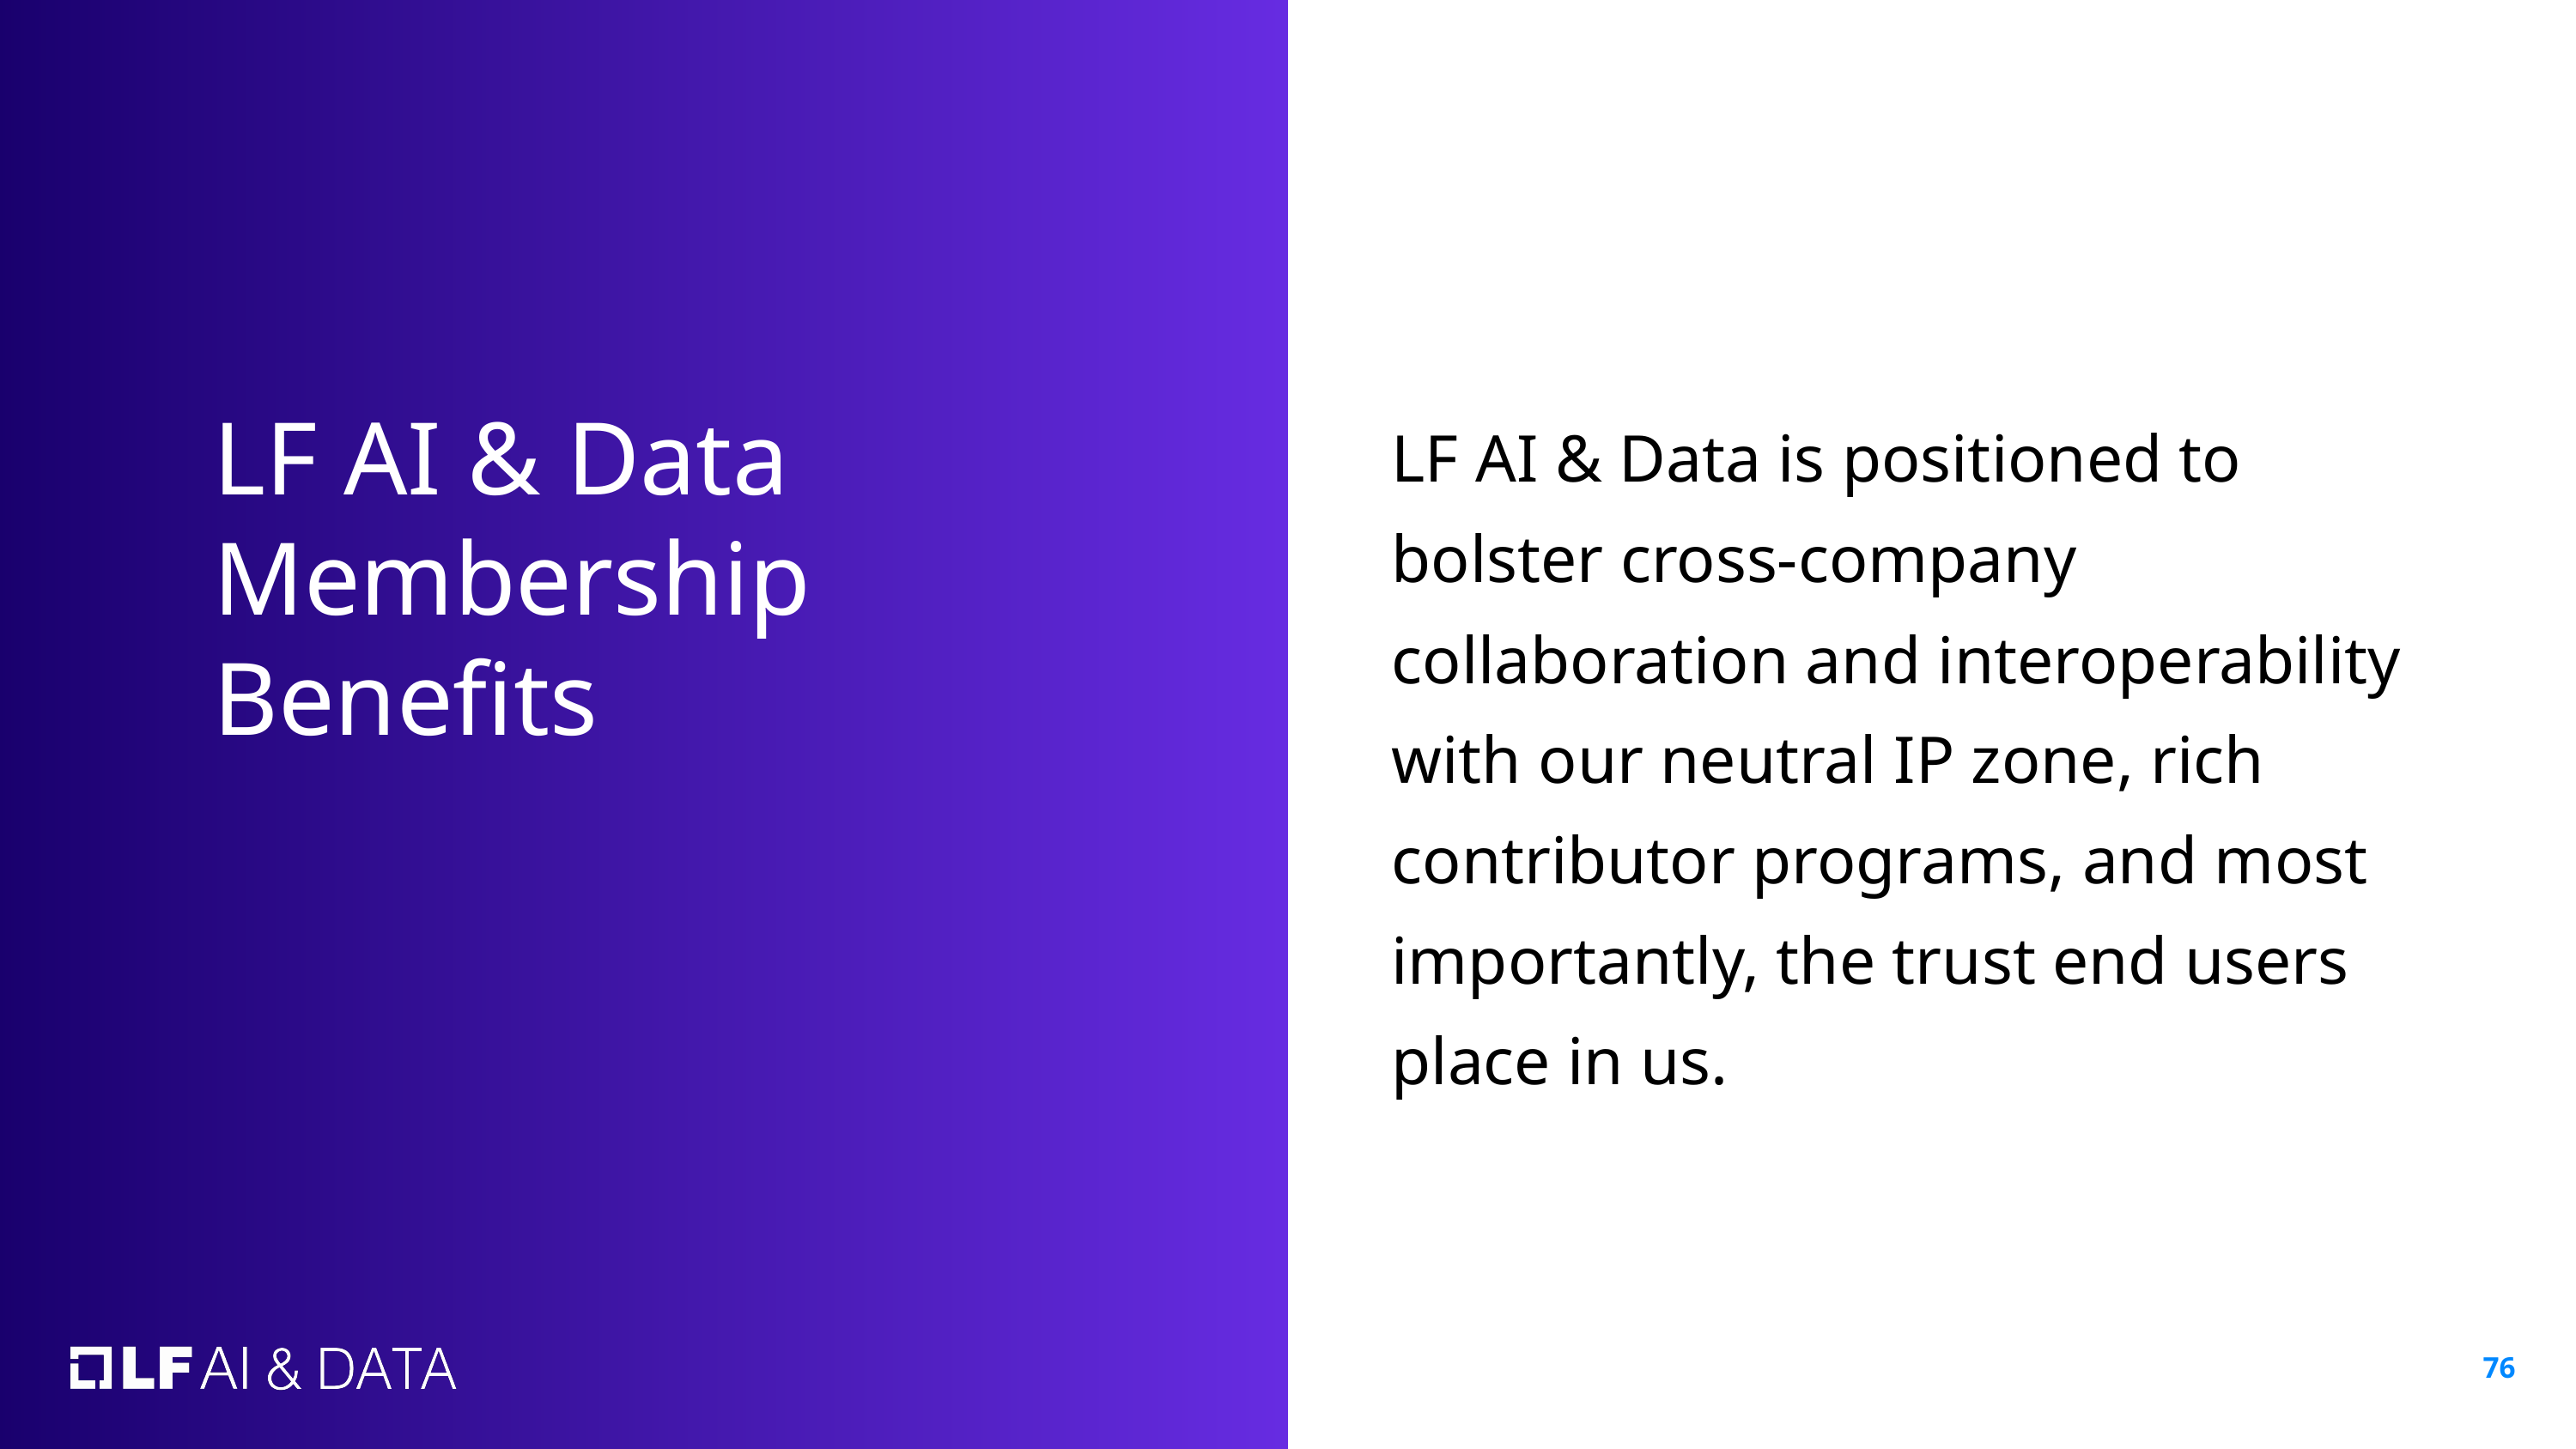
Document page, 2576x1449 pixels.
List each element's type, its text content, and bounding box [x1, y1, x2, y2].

slide_number ‹#› [2447, 1313, 2542, 1425]
list LF AI & Data is positioned to bolster cross-company collaboration and interoperability with our neutral IP zone, rich contributor programs, and most importantly, the trust end users place in us. [1391, 394, 2447, 1449]
picture [62, 1341, 213, 1397]
title LF AI & Data Membership Benefits [213, 394, 1088, 1449]
